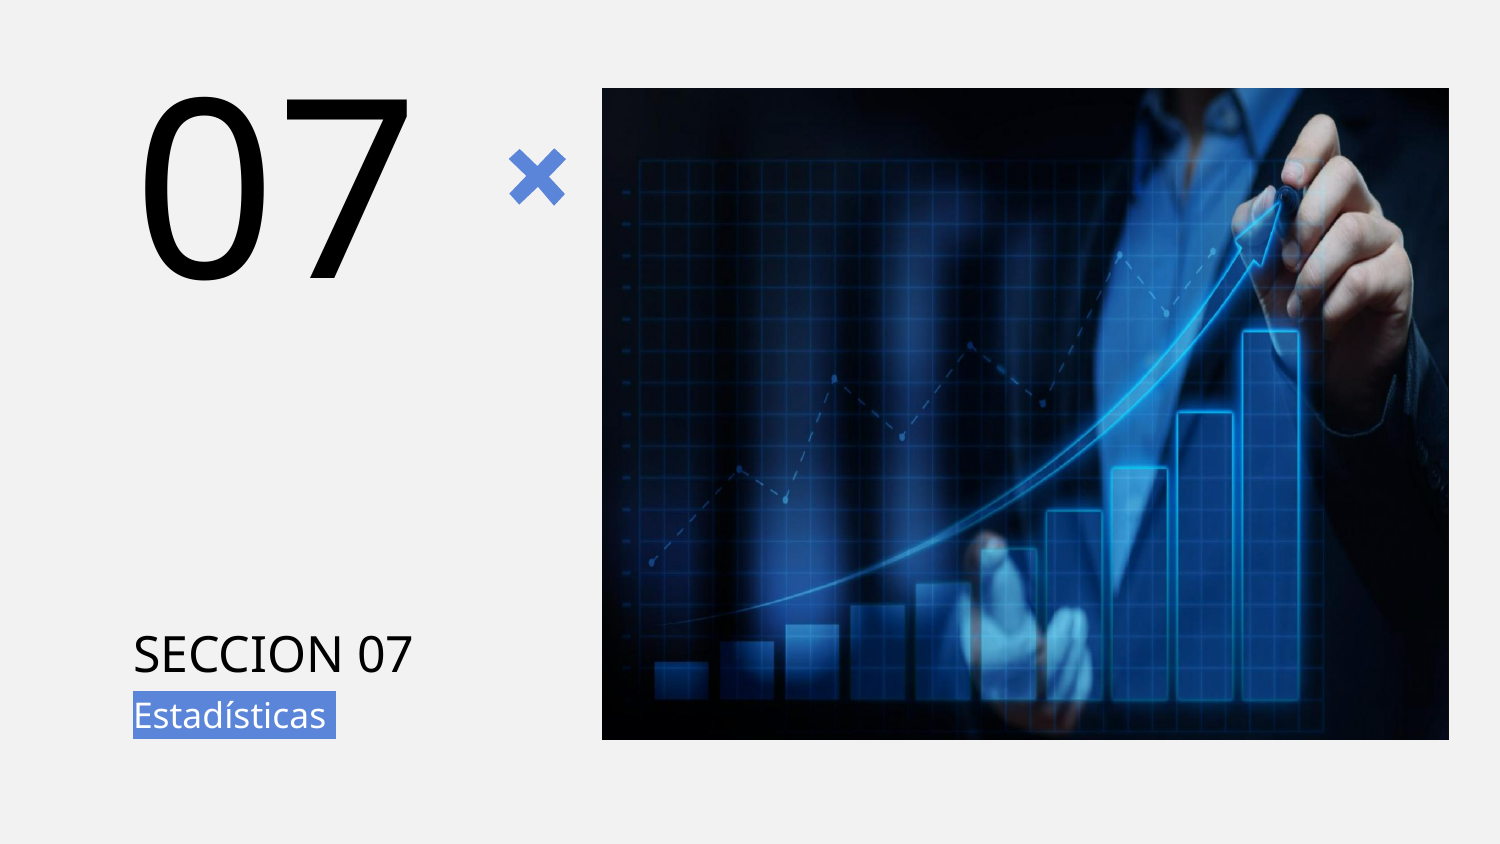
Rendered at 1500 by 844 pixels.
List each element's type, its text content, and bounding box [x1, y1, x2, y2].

picture [601, 88, 1449, 740]
title SECCION 07 [118, 604, 596, 698]
text_box [508, 148, 566, 206]
title 07 [118, 88, 599, 344]
subtitle Estadísticas [118, 678, 586, 756]
